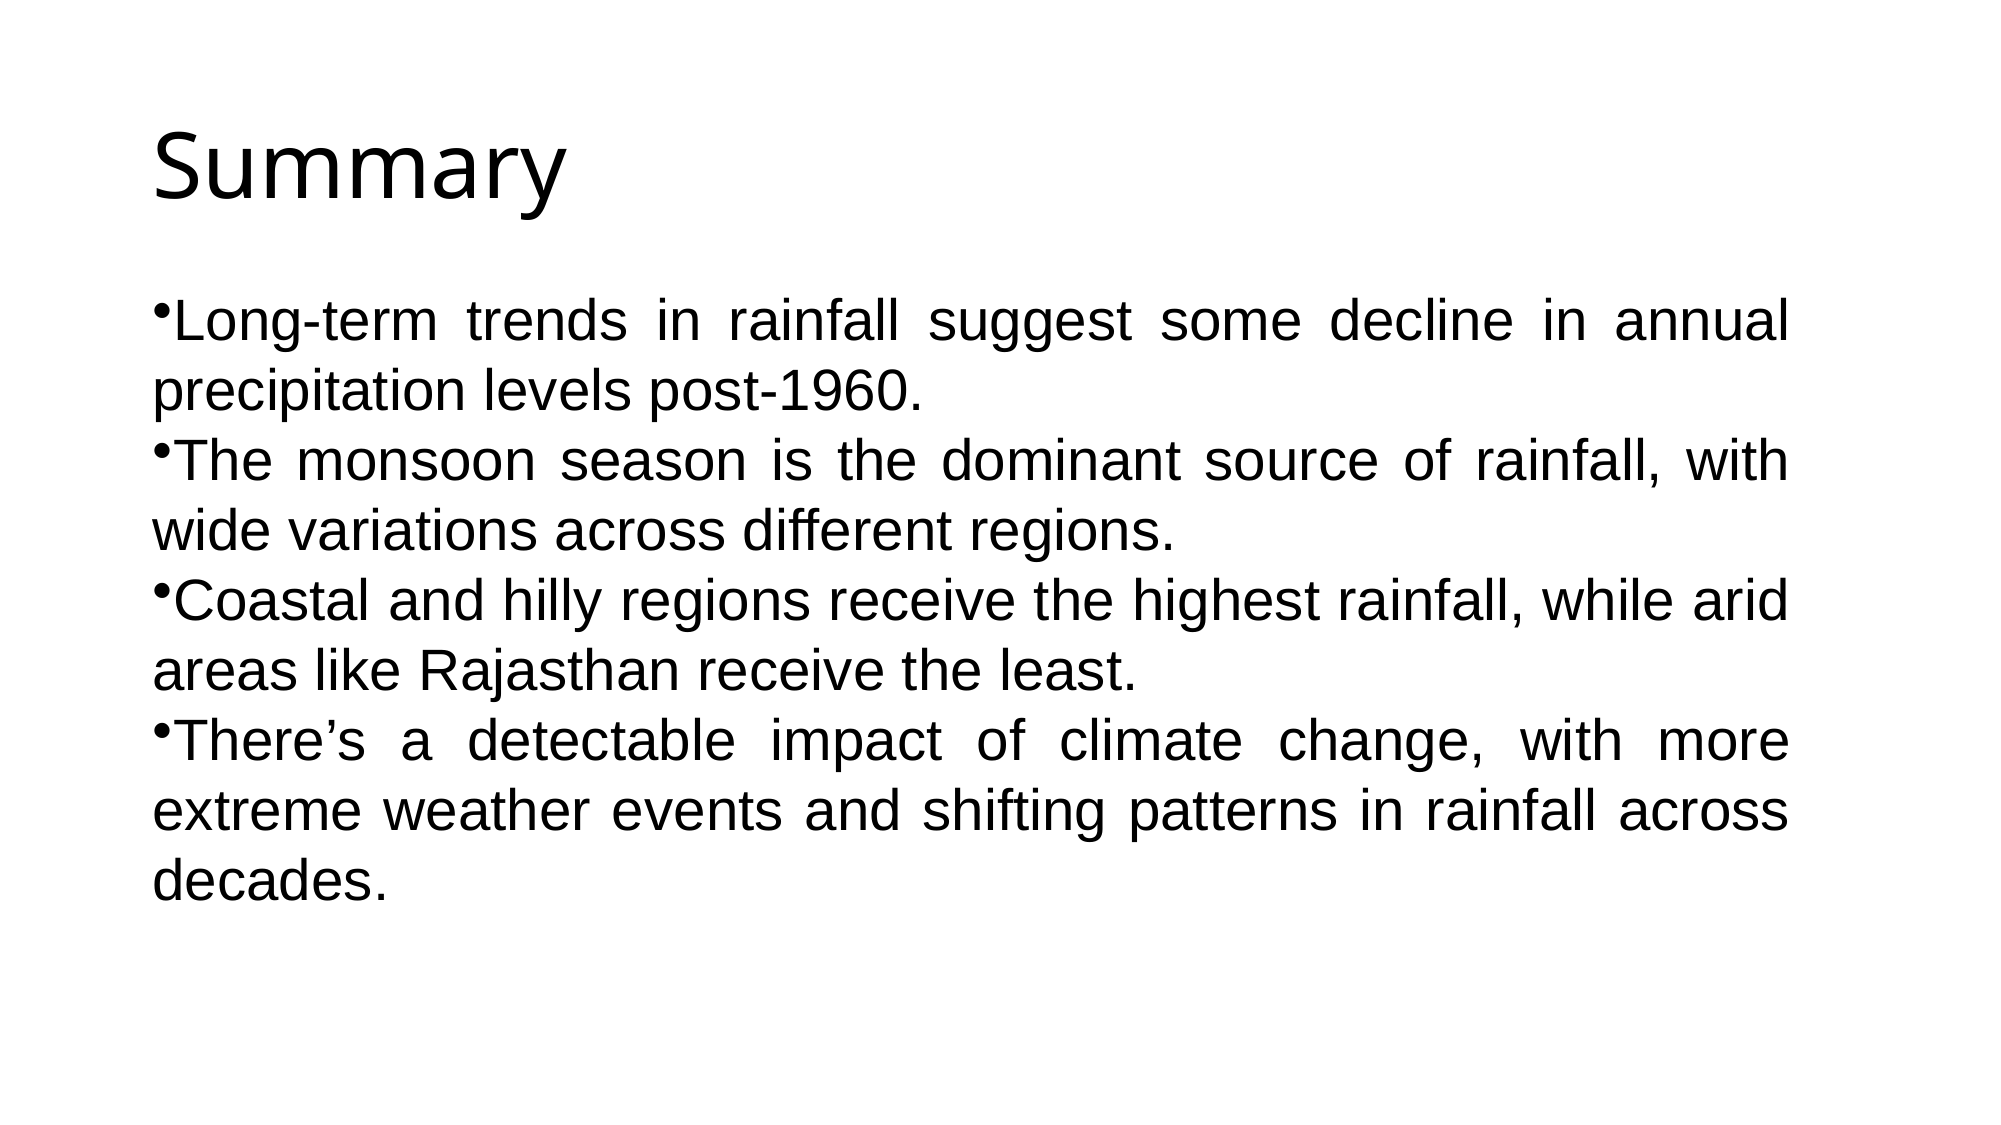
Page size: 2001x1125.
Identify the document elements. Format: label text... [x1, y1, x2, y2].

title Summary [137, 59, 1863, 278]
list Long-term trends in rainfall suggest some decline in annual precipitation levels post-1960. The monsoon season is the dominant source of rainfall, with wide variations across different regions. Coastal and hilly regions receive the highest rainfall, while arid areas like Rajasthan receive the least. There’s a detectable impact of climate change, with more extreme weather events and shifting patterns in rainfall across decades. [137, 205, 1808, 920]
